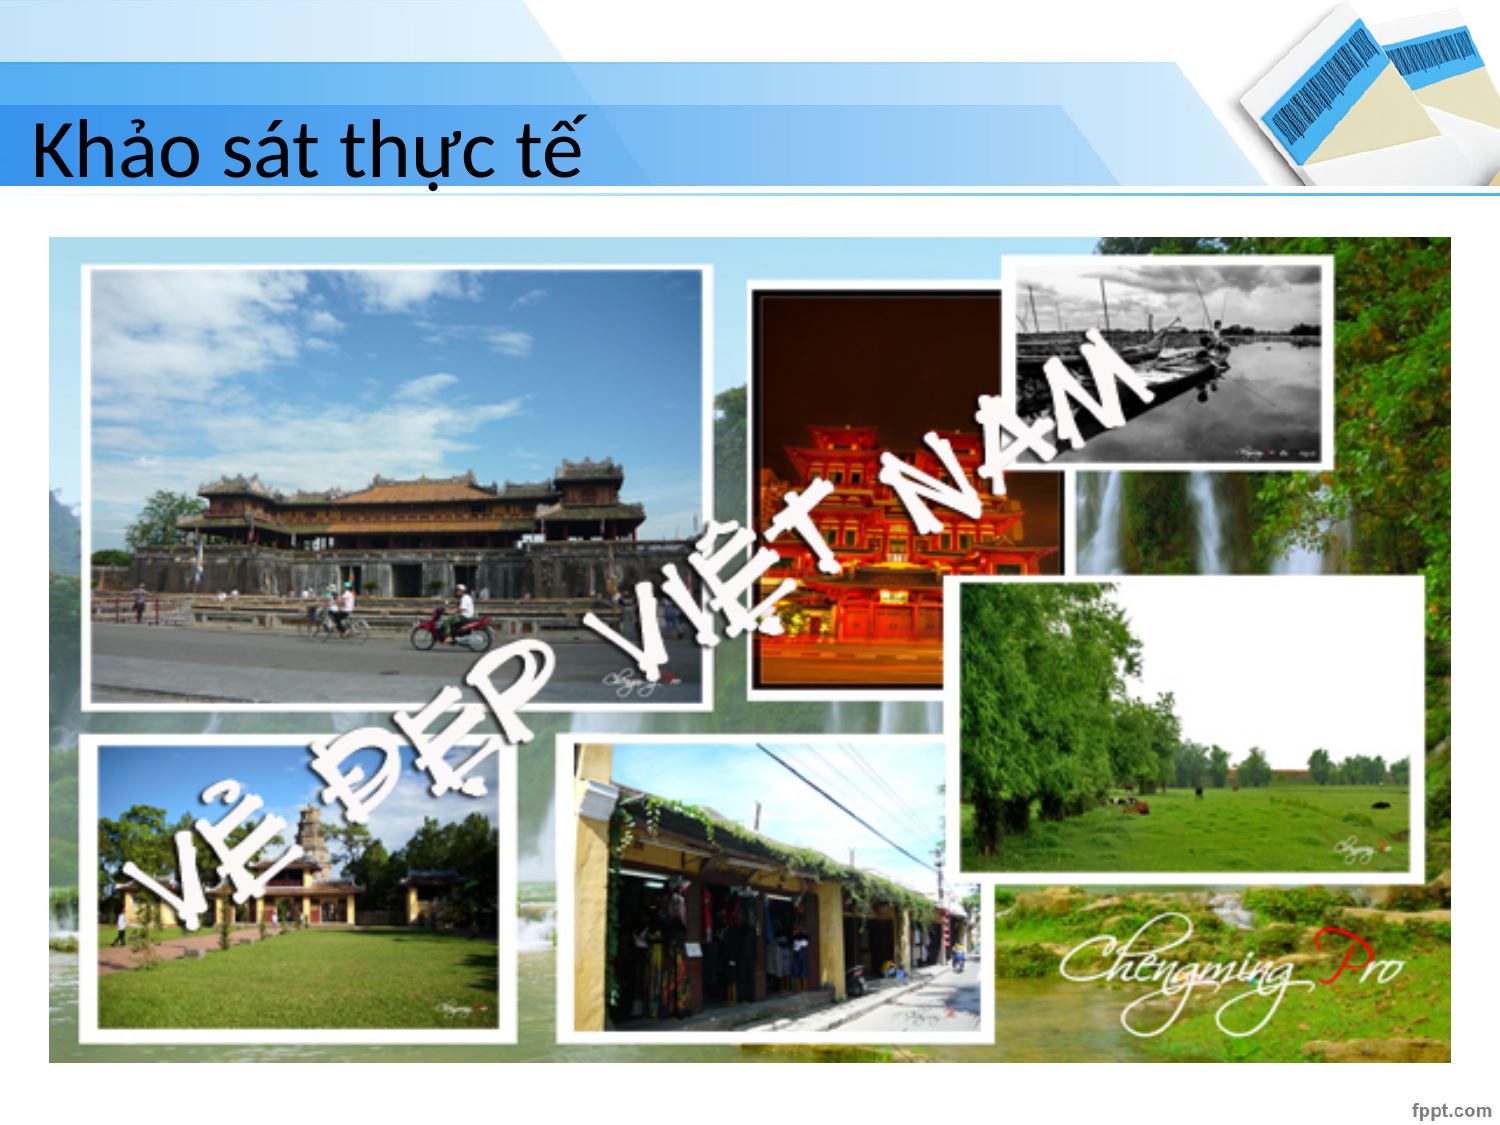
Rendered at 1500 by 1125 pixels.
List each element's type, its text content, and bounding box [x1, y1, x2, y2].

text_box Khảo sát thực tế [16, 86, 600, 202]
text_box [48, 236, 1452, 1064]
picture [0, 0, 1500, 1125]
